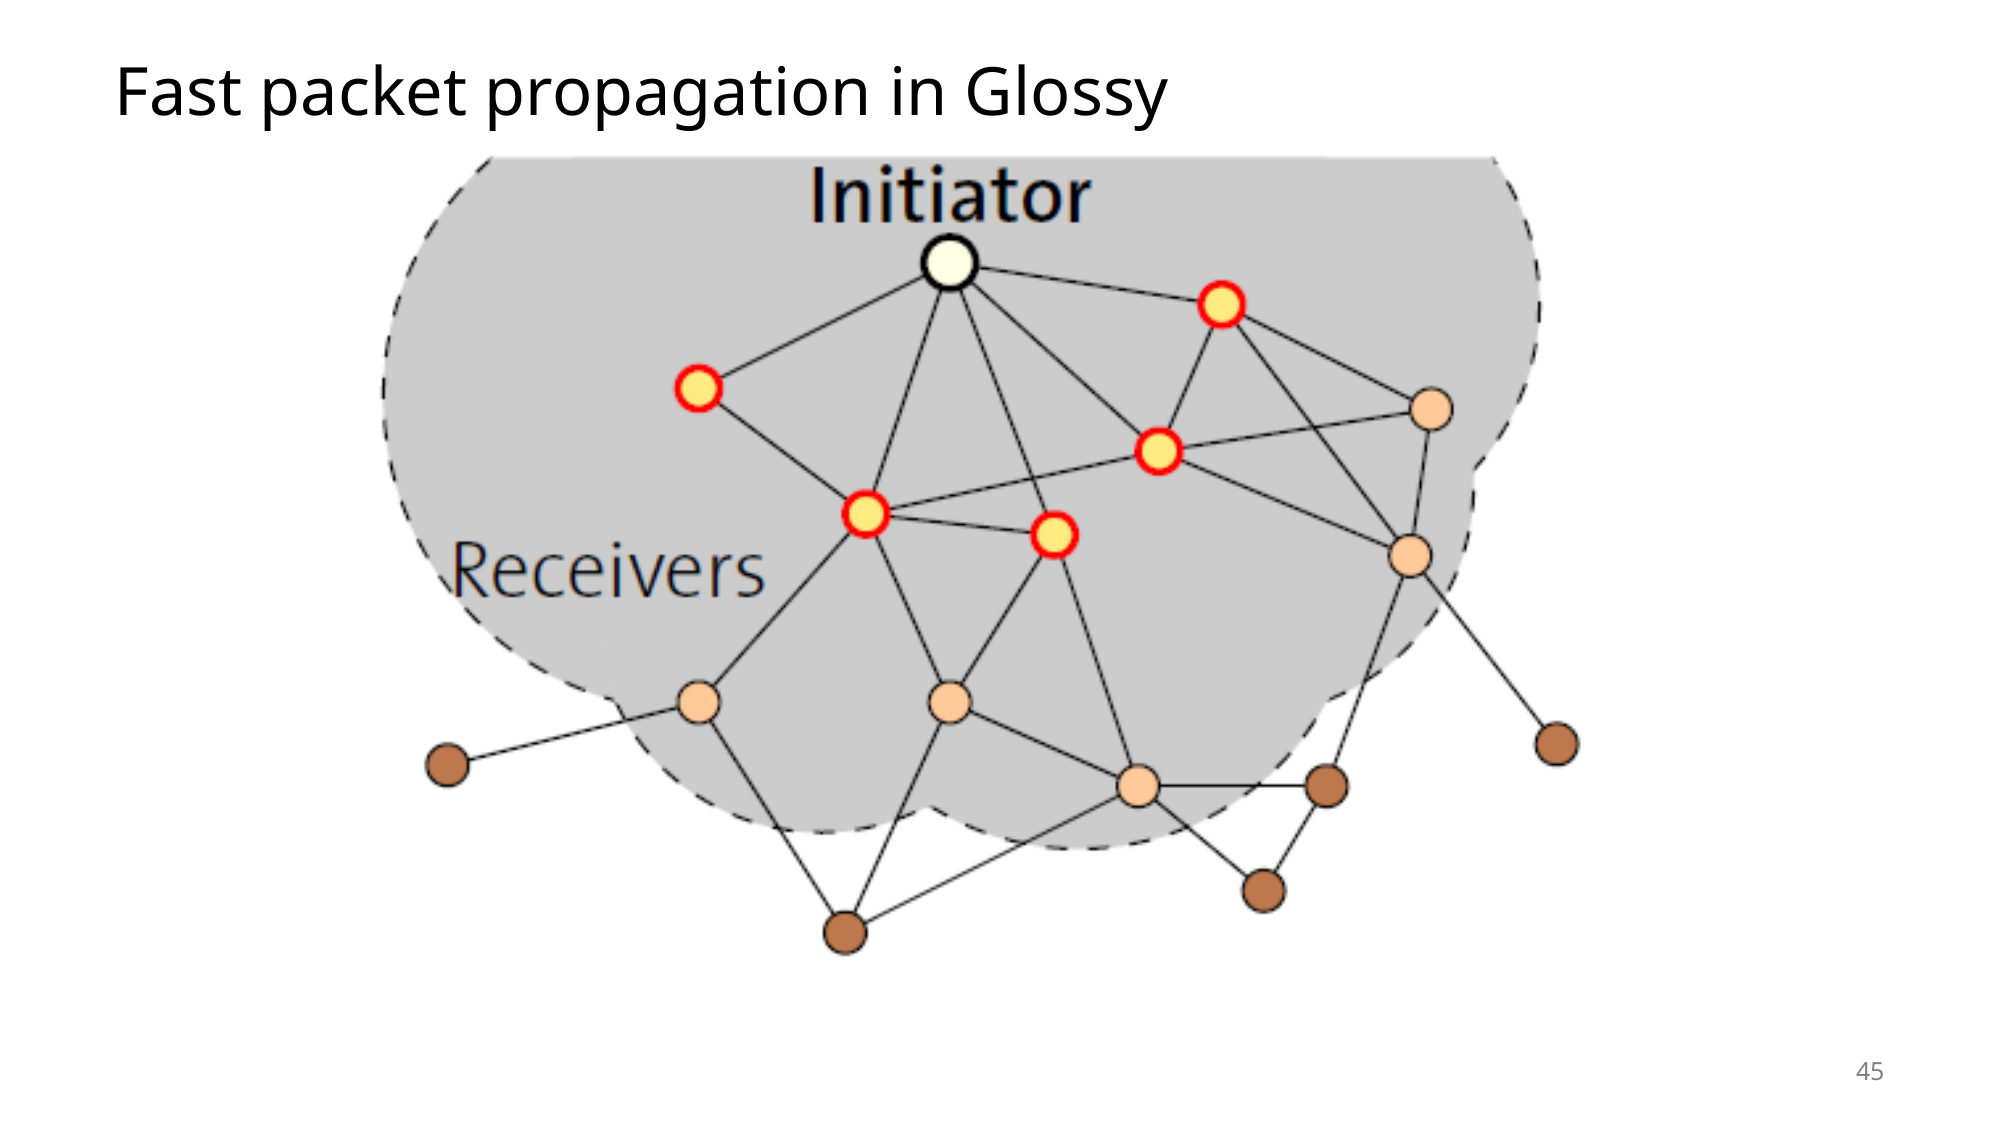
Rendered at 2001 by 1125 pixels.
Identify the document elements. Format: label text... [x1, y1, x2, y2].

slide_number 45 [1749, 1042, 1900, 1103]
title Fast packet propagation in Glossy [99, 37, 1900, 150]
picture [362, 107, 1610, 991]
